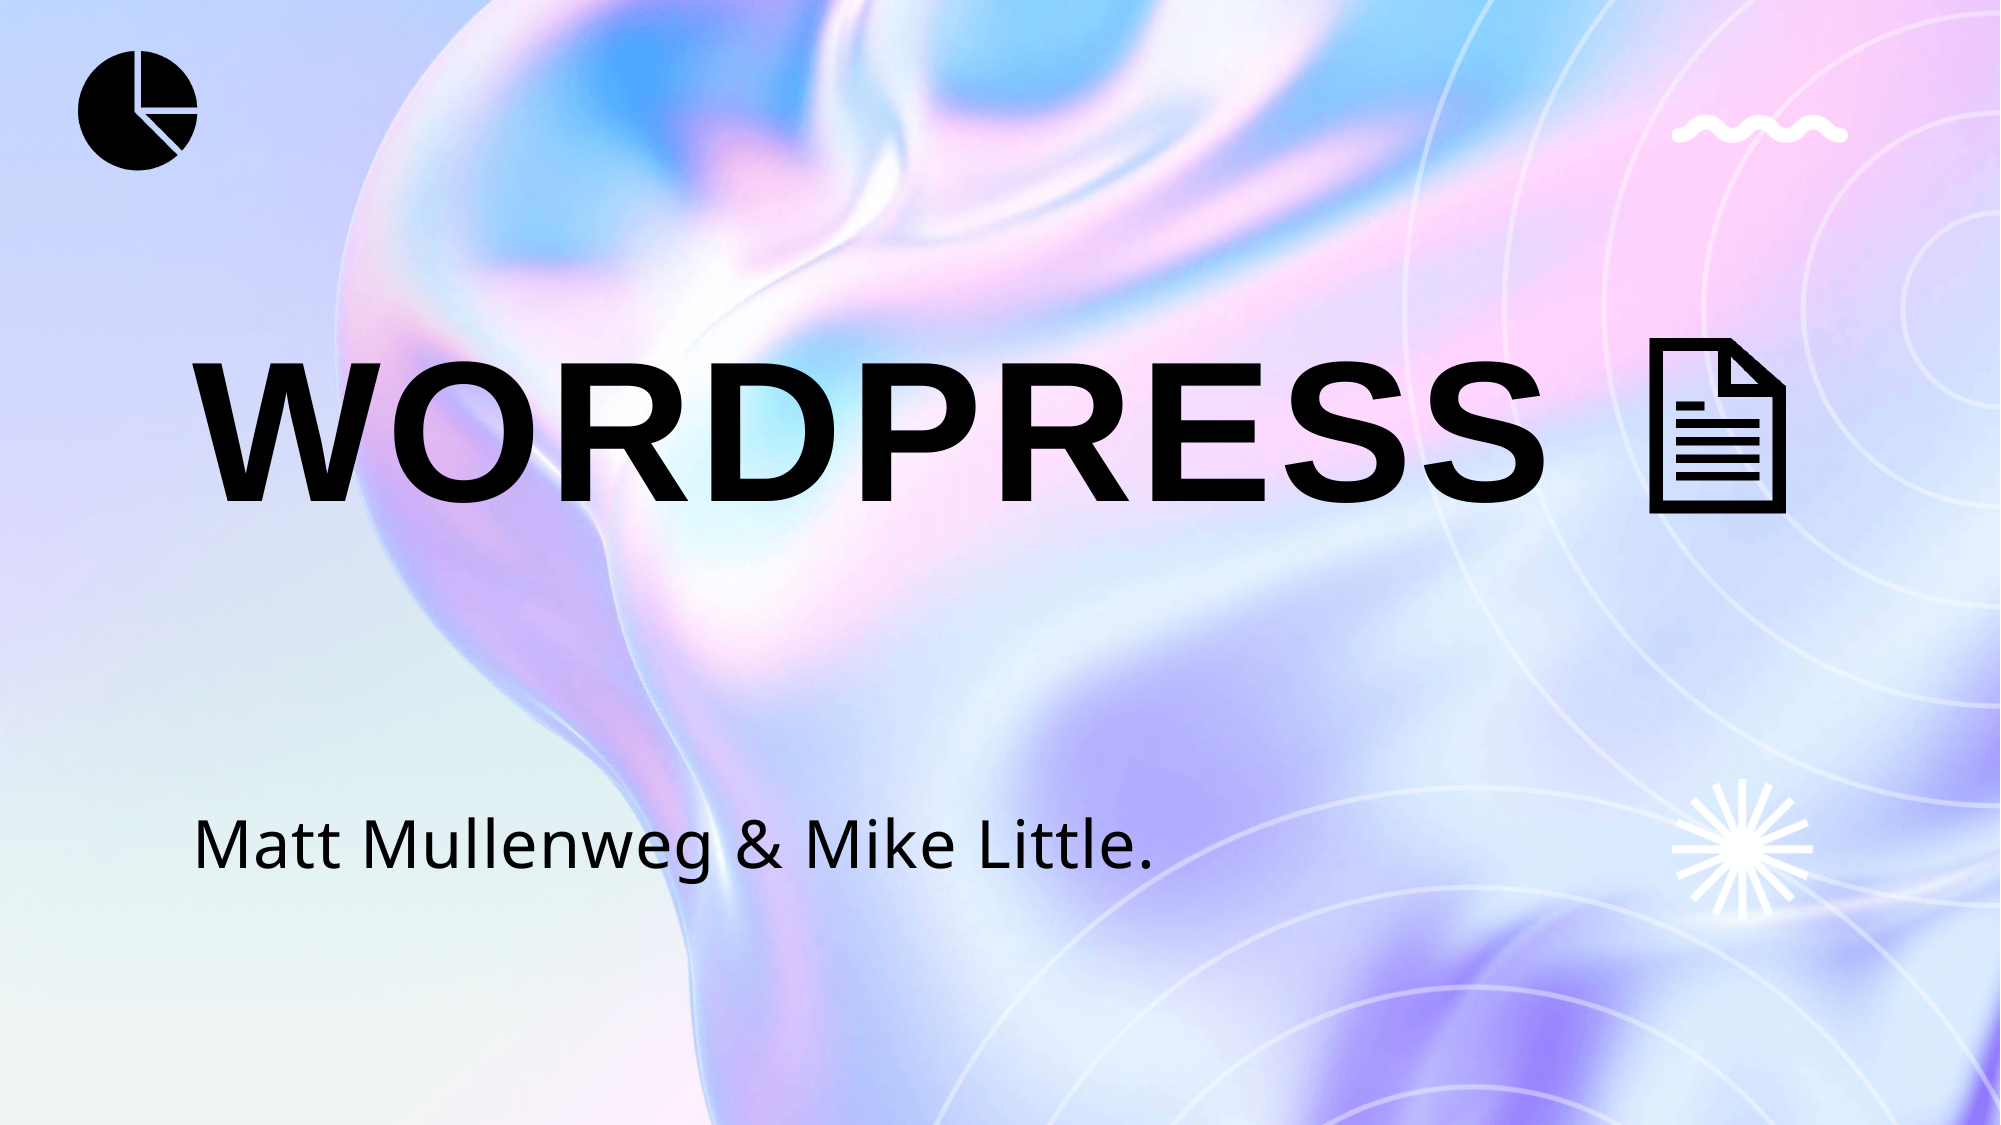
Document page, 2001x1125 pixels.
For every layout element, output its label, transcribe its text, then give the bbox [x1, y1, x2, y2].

title wordpress [176, 321, 1824, 713]
picture [0, 0, 2000, 1125]
subtitle Matt Mullenweg & Mike Little. [176, 803, 1824, 1014]
